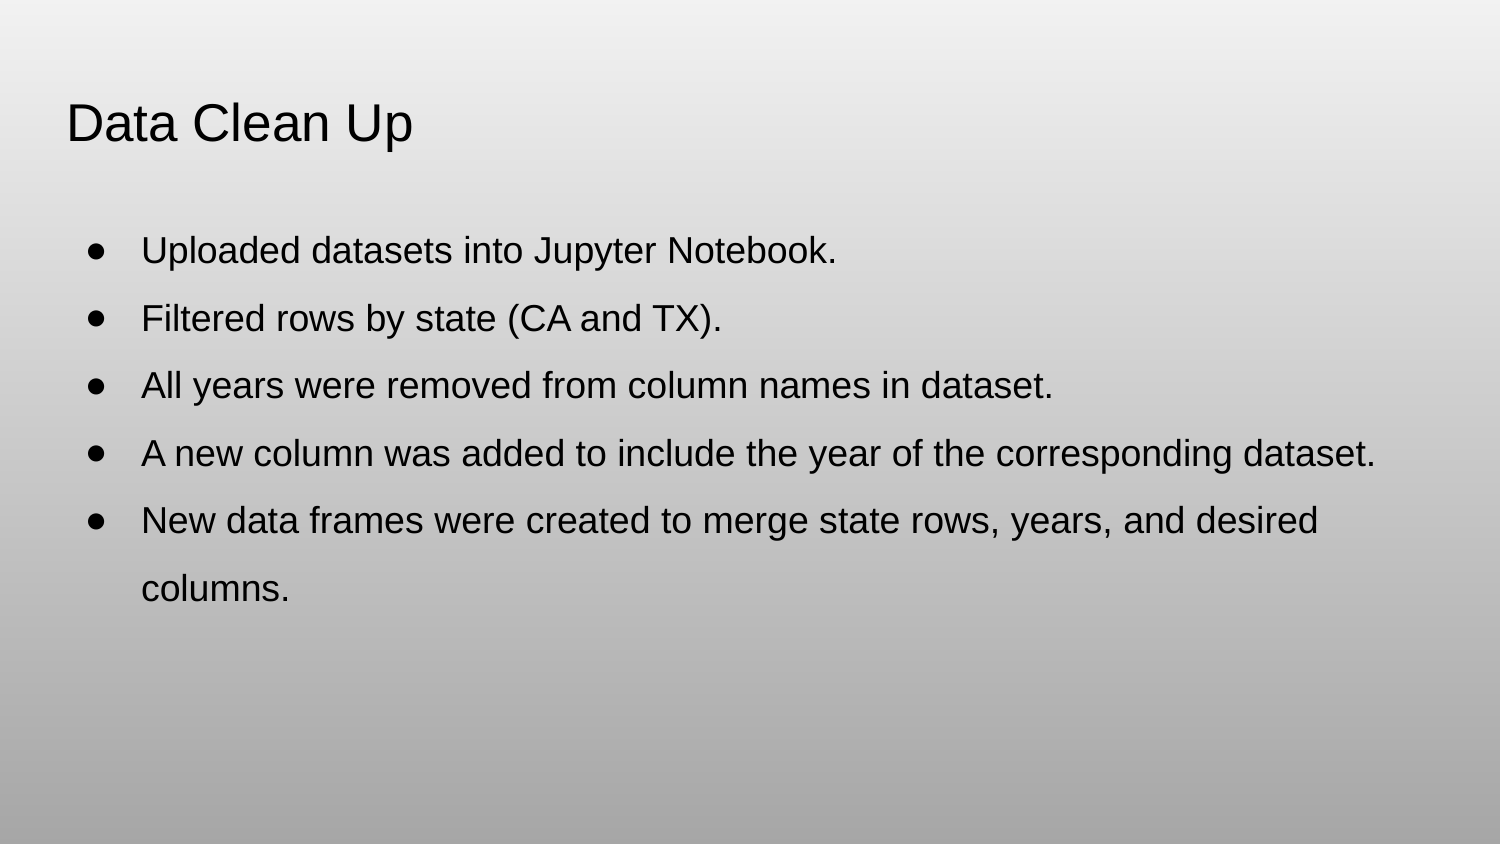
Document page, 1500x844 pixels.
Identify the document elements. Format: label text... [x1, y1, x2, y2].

list Uploaded datasets into Jupyter Notebook. Filtered rows by state (CA and TX). All years were removed from column names in dataset. A new column was added to include the year of the corresponding dataset. New data frames were created to merge state rows, years, and desired columns. [51, 189, 1449, 750]
title Data Clean Up [51, 72, 1449, 167]
